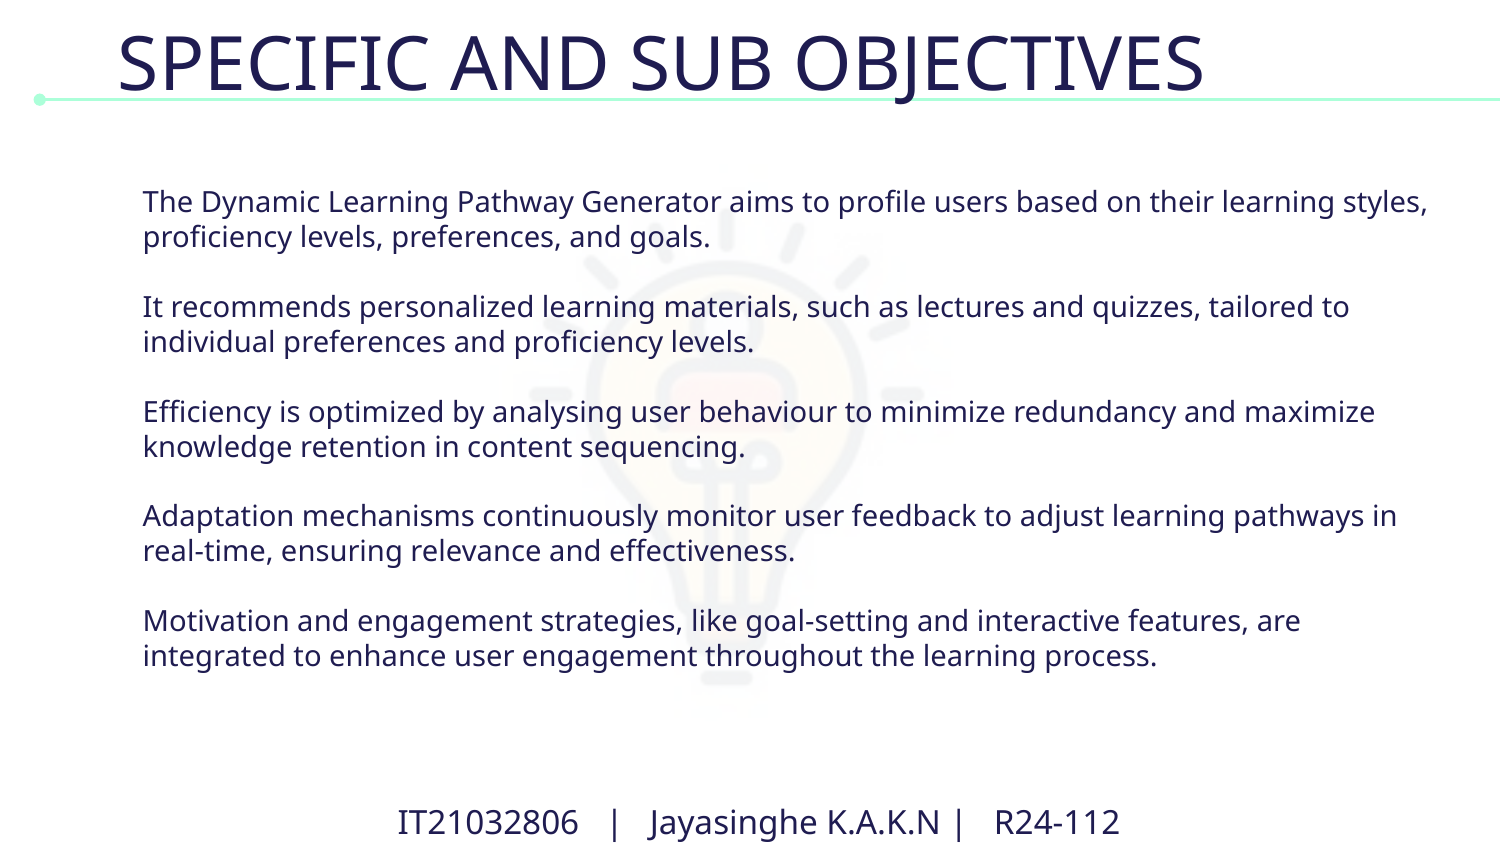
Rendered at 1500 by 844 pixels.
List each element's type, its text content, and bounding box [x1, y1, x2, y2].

picture [435, 127, 1015, 752]
text_box IT21032806 | Jayasinghe K.A.K.N | R24-112 [358, 797, 1161, 844]
text_box The Dynamic Learning Pathway Generator aims to profile users based on their learning styles, proficiency levels, preferences, and goals. It recommends personalized learning materials, such as lectures and quizzes, tailored to individual preferences and proficiency levels. Efficiency is optimized by analysing user behaviour to minimize redundancy and maximize knowledge retention in content sequencing. Adaptation mechanisms continuously monitor user feedback to adjust learning pathways in real-time, ensuring relevance and effectiveness. Motivation and engagement strategies, like goal-setting and interactive features, are integrated to enhance user engagement throughout the learning process. [102, 168, 1460, 791]
title SPECIFIC AND SUB OBJECTIVES [102, 0, 1297, 89]
